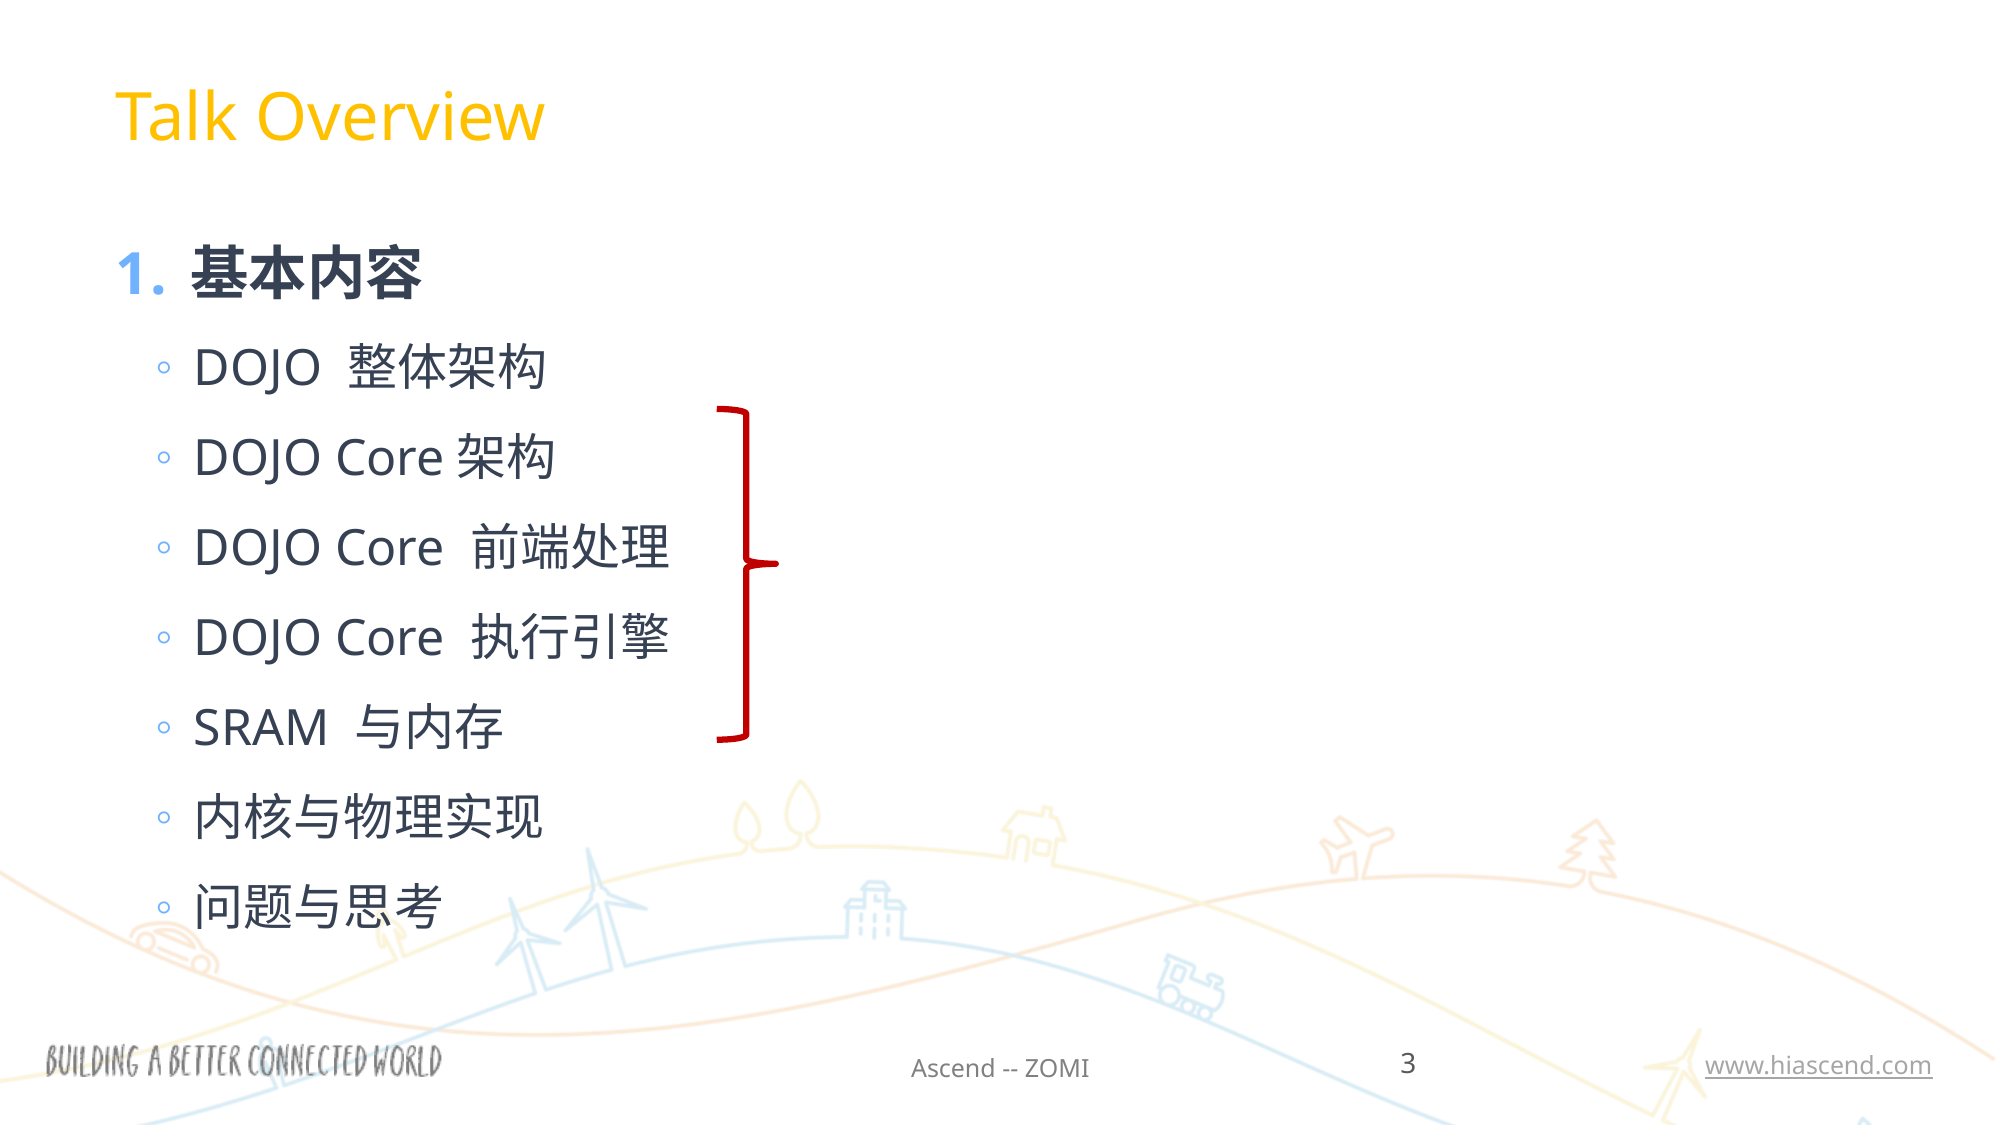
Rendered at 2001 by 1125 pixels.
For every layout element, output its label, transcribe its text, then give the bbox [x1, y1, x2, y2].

text_box [716, 408, 777, 741]
text_box 基本内容 DOJO 整体架构 DOJO Core架构 DOJO Core 前端处理 DOJO Core 执行引擎 SRAM 与内存 内核与物理实现 问题与思考 [101, 172, 1900, 965]
picture [23, 1023, 468, 1105]
text_box Talk Overview [101, 66, 1900, 163]
